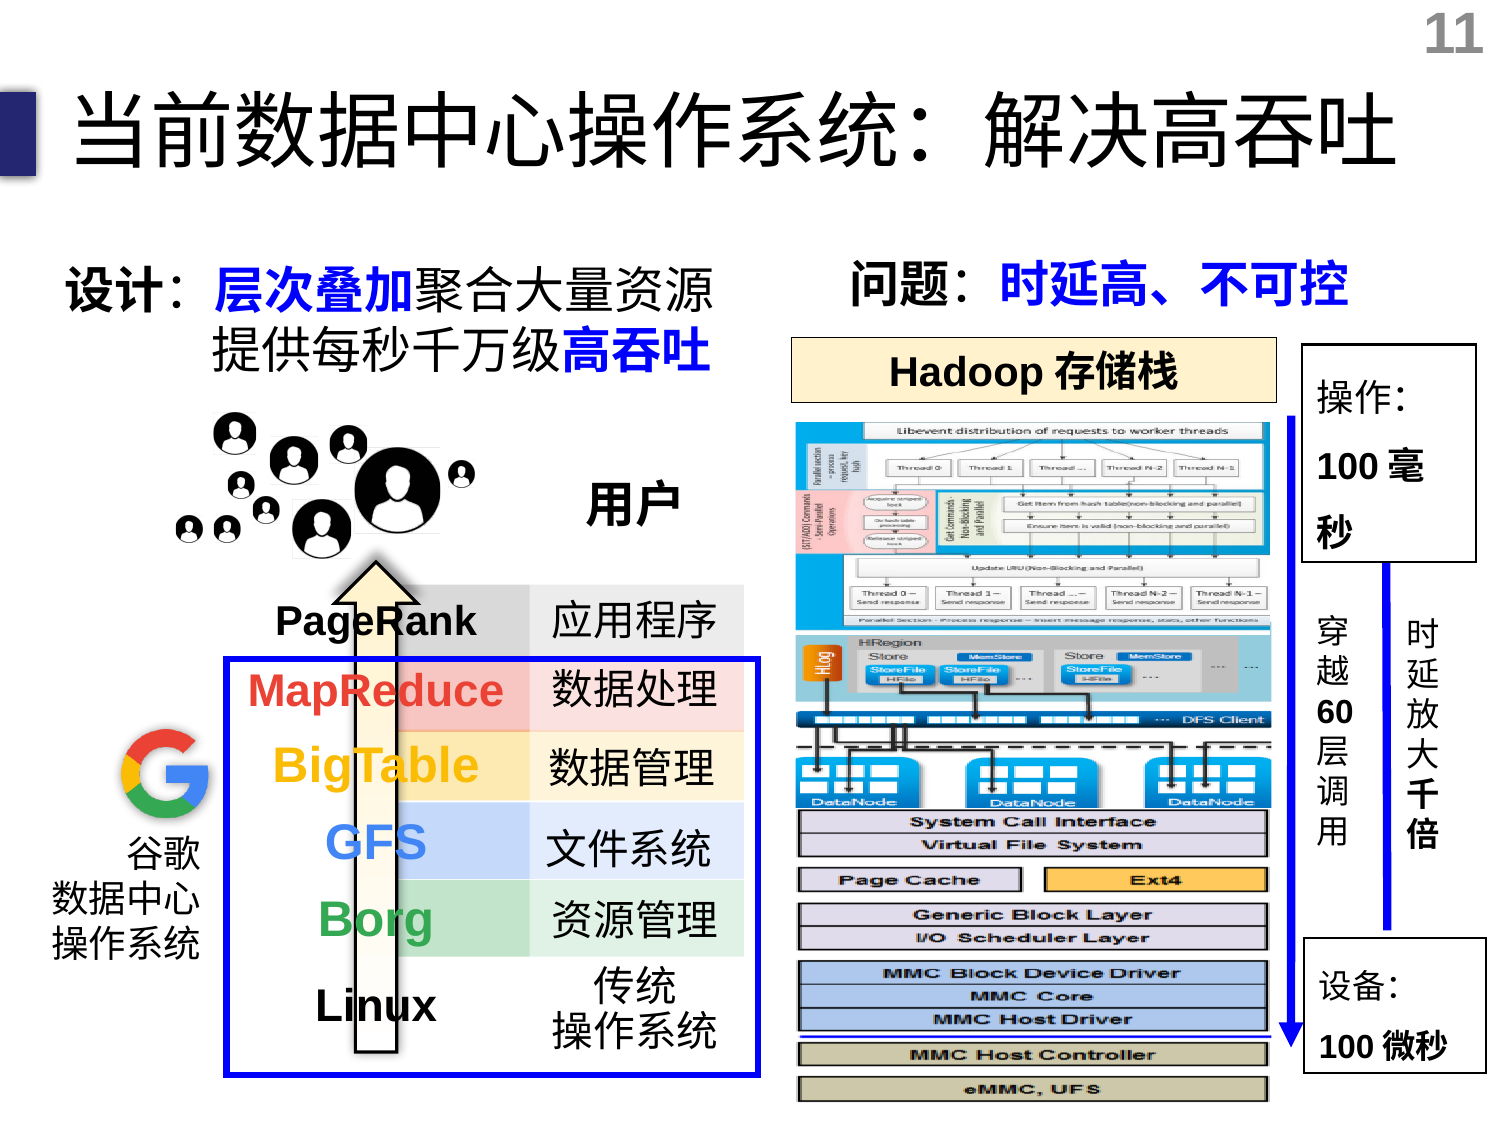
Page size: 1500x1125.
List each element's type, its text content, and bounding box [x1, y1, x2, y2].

text_box 应用程序 [536, 586, 734, 652]
slide_number 11 [1162, 0, 1500, 60]
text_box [222, 586, 530, 1039]
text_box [791, 245, 1486, 1105]
text_box [350, 562, 402, 586]
text_box 当前数据中心操作系统：解决高吞吐 [52, 25, 1500, 243]
text_box 设计：层次叠加聚合大量资源 提供每秒千万级高吞吐 [49, 250, 791, 386]
picture [121, 729, 210, 818]
text_box [529, 568, 745, 658]
text_box 用户 [570, 464, 701, 540]
text_box [0, 92, 36, 176]
text_box [225, 658, 759, 1076]
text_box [174, 409, 477, 562]
text_box 谷歌 数据中心操作系统 [33, 822, 216, 973]
